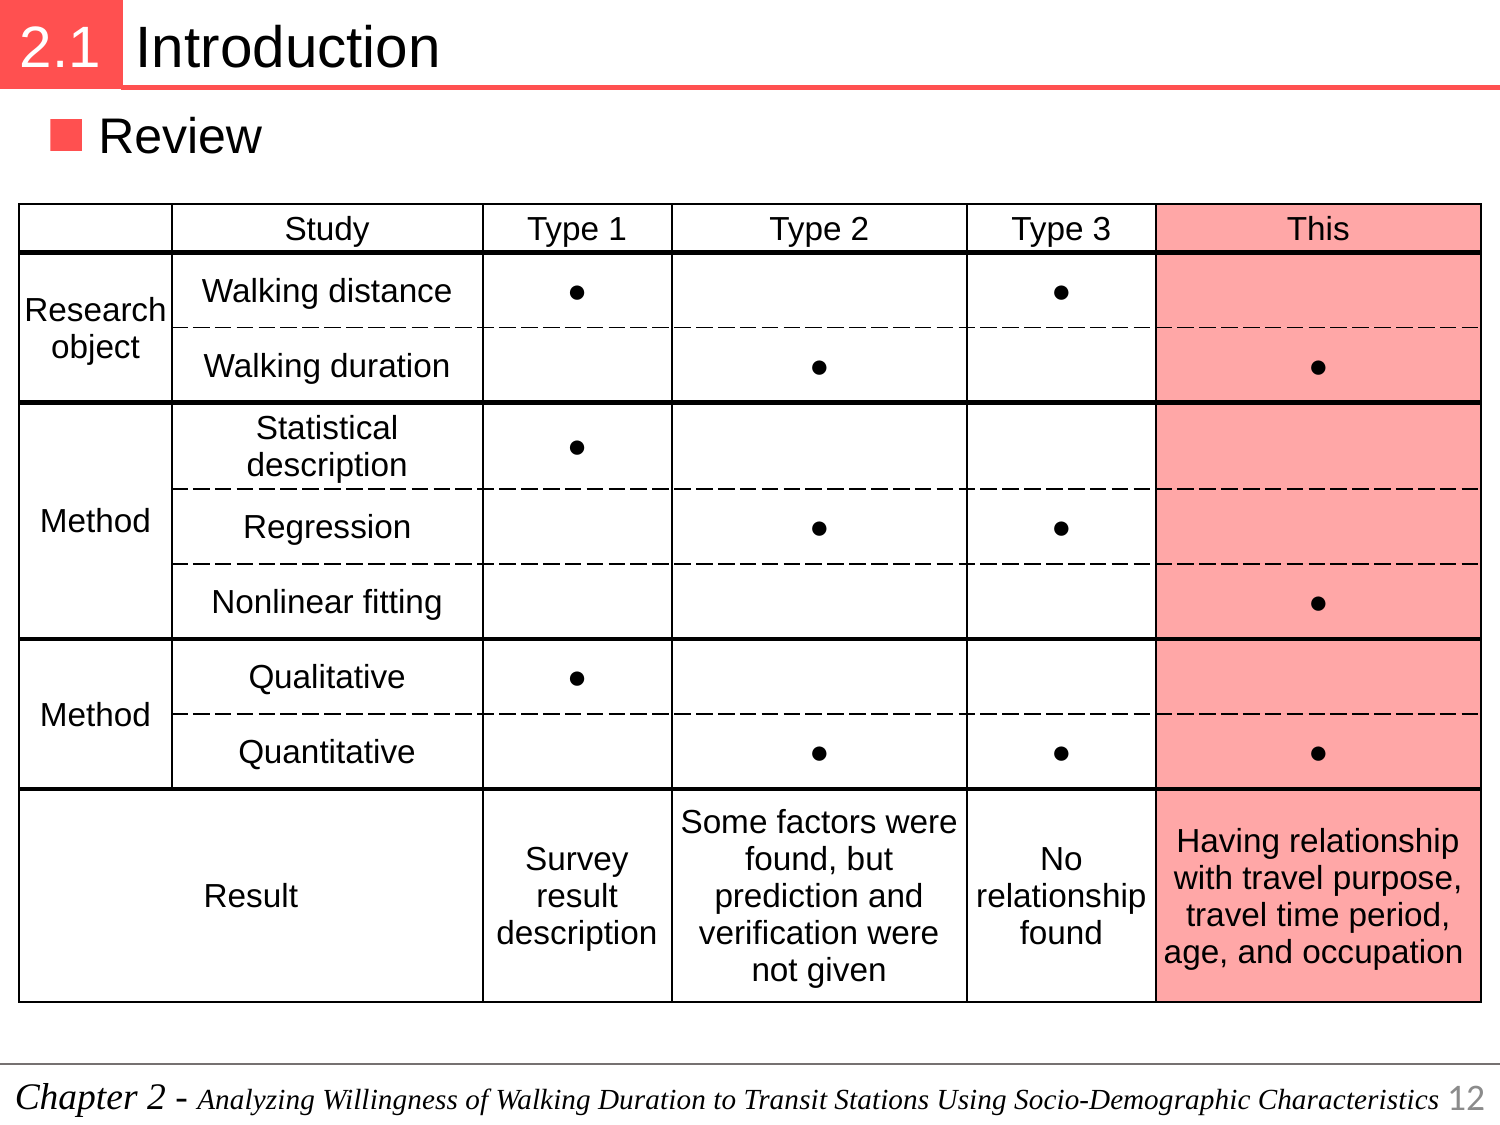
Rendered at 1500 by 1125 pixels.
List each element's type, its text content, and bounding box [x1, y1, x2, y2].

table_cell Quantitative [173, 714, 482, 787]
table_header [20, 205, 171, 250]
table_cell ● [1157, 564, 1480, 637]
table_cell No relationship found [968, 791, 1155, 1001]
table_cell [673, 641, 966, 714]
table_cell Statistical description [173, 405, 482, 489]
table_cell ● [484, 641, 671, 714]
table_cell ● [673, 328, 966, 400]
table_cell [1157, 255, 1480, 328]
table_cell ● [968, 489, 1155, 564]
table_header Type 2 [673, 205, 966, 250]
table_cell Some factors were found, but prediction and verification were not given [673, 791, 966, 1001]
table_cell [968, 405, 1155, 489]
table_cell [1157, 641, 1480, 714]
table_cell ● [968, 255, 1155, 328]
table_cell Survey result description [484, 791, 671, 1001]
table_cell [673, 255, 966, 328]
table_cell ● [673, 489, 966, 564]
table_cell Result [20, 791, 482, 1001]
table_cell Having relationship with travel purpose, travel time period, age, and occupation [1157, 791, 1480, 1001]
table_cell ● [1157, 714, 1480, 787]
table_header Type 3 [968, 205, 1155, 250]
table_cell [1157, 489, 1480, 564]
table_cell ● [484, 255, 671, 328]
table_header Type 1 [484, 205, 671, 250]
text_box 2.1 [0, 0, 121, 87]
slide_number 12 [1162, 1065, 1500, 1125]
table_cell [484, 564, 671, 637]
table_cell Nonlinear fitting [173, 564, 482, 637]
table_cell Research object [20, 255, 171, 400]
table_cell ● [484, 405, 671, 489]
table_cell [484, 714, 671, 787]
table_cell Qualitative [173, 641, 482, 714]
table_cell Walking duration [173, 328, 482, 400]
table_cell [673, 564, 966, 637]
table_cell ● [968, 714, 1155, 787]
table_cell [484, 328, 671, 400]
table_cell [968, 564, 1155, 637]
table_cell [968, 641, 1155, 714]
table_header This [1157, 205, 1480, 250]
table_cell Walking distance [173, 255, 482, 328]
table_cell Method [20, 405, 171, 637]
table_cell ● [673, 714, 966, 787]
table_cell [484, 489, 671, 564]
table_cell [673, 405, 966, 489]
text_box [50, 96, 279, 173]
table_cell Method [20, 641, 171, 787]
table_cell [1157, 405, 1480, 489]
table_cell Regression [173, 489, 482, 564]
table_cell [968, 328, 1155, 400]
table_header Study [173, 205, 482, 250]
table_cell ● [1157, 328, 1480, 400]
text_box Chapter 2 - Analyzing Willingness of Walking Duration to Transit Stations Using Socio-Demographic Characteristics [0, 1065, 1162, 1125]
text_box Introduction [121, 1, 1500, 85]
